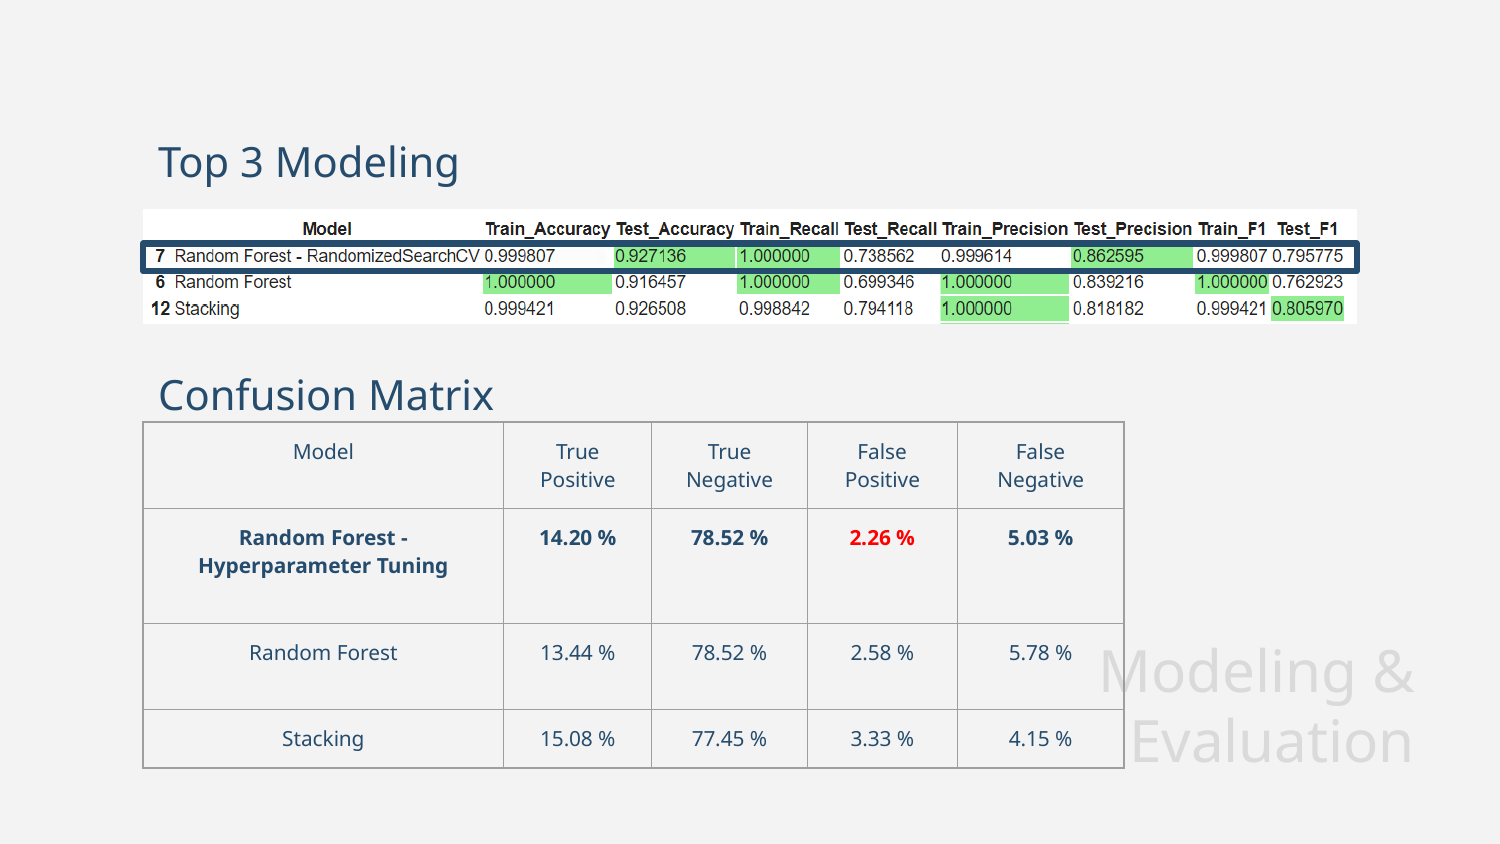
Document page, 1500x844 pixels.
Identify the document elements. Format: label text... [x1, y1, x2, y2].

table_cell Random Forest - Hyperparameter Tuning [144, 509, 503, 623]
table_cell 14.20 % [504, 509, 651, 623]
table_cell 77.45 % [652, 710, 807, 767]
table_header Model [144, 423, 503, 508]
table_cell 78.52 % [652, 509, 807, 623]
table_header True Negative [652, 423, 807, 508]
text_box Modeling & Evaluation [789, 620, 1430, 790]
table_cell 3.33 % [808, 710, 957, 767]
table_cell 4.15 % [958, 710, 1123, 767]
table_cell 2.26 % [808, 509, 957, 623]
table_cell Random Forest [144, 624, 503, 709]
table_header False Positive [808, 423, 957, 508]
table_cell 15.08 % [504, 710, 651, 767]
text_box Top 3 Modeling [143, 121, 598, 190]
table_cell 2.58 % [808, 624, 957, 709]
table_cell Stacking [144, 710, 503, 767]
text_box Confusion Matrix [143, 353, 666, 421]
table_header False Negative [958, 423, 1123, 508]
picture [142, 209, 1358, 324]
table_header True Positive [504, 423, 651, 508]
table_cell 13.44 % [504, 624, 651, 709]
table_cell 5.03 % [958, 509, 1123, 623]
table_cell 5.78 % [958, 624, 1123, 709]
table_cell 78.52 % [652, 624, 807, 709]
